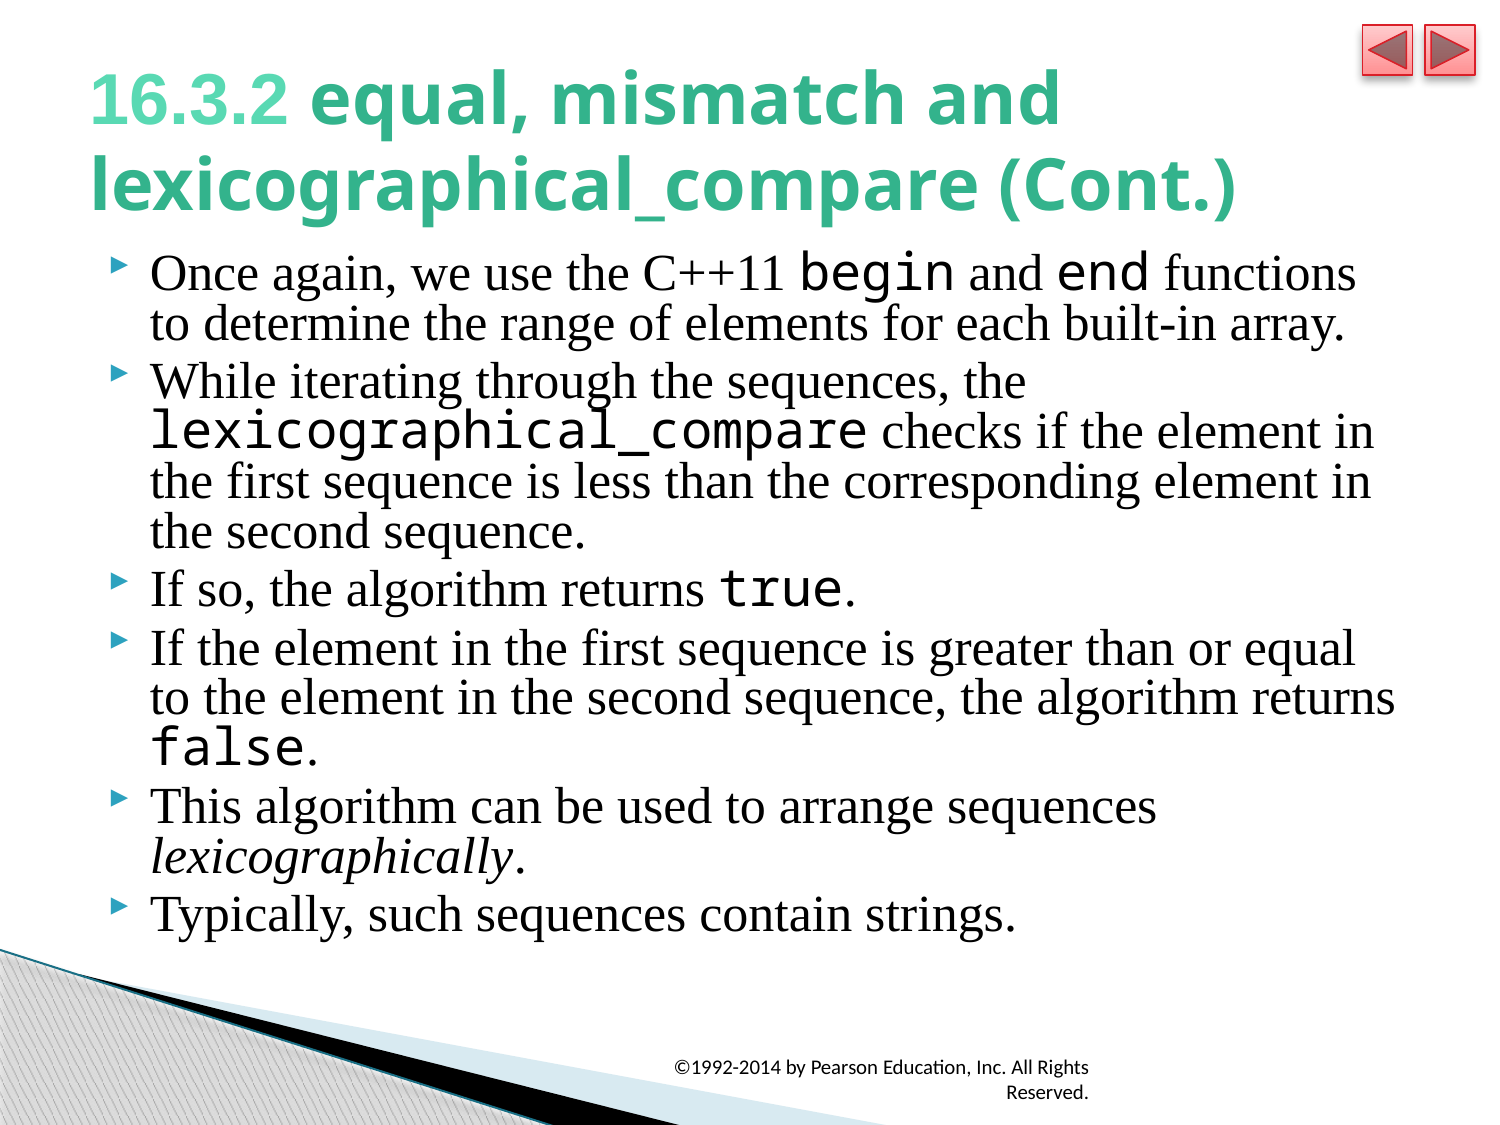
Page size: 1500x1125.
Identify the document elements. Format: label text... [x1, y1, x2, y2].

footer ©1992-2014 by Pearson Education, Inc. All Rights Reserved. [650, 1051, 1105, 1112]
list Once again, we use the C++11 begin and end functions to determine the range of elements for each built-in array. While iterating through the sequences, the lexicographical_compare checks if the element in the first sequence is less than the corresponding element in the second sequence. If so, the algorithm returns true. If the element in the first sequence is greater than or equal to the element in the second sequence, the algorithm returns false. This algorithm can be used to arrange sequences lexicographically. Typically, such sequences contain strings. [75, 242, 1425, 986]
title 16.3.2 equal, mismatch and lexicographical_compare (Cont.) [75, 45, 1425, 233]
